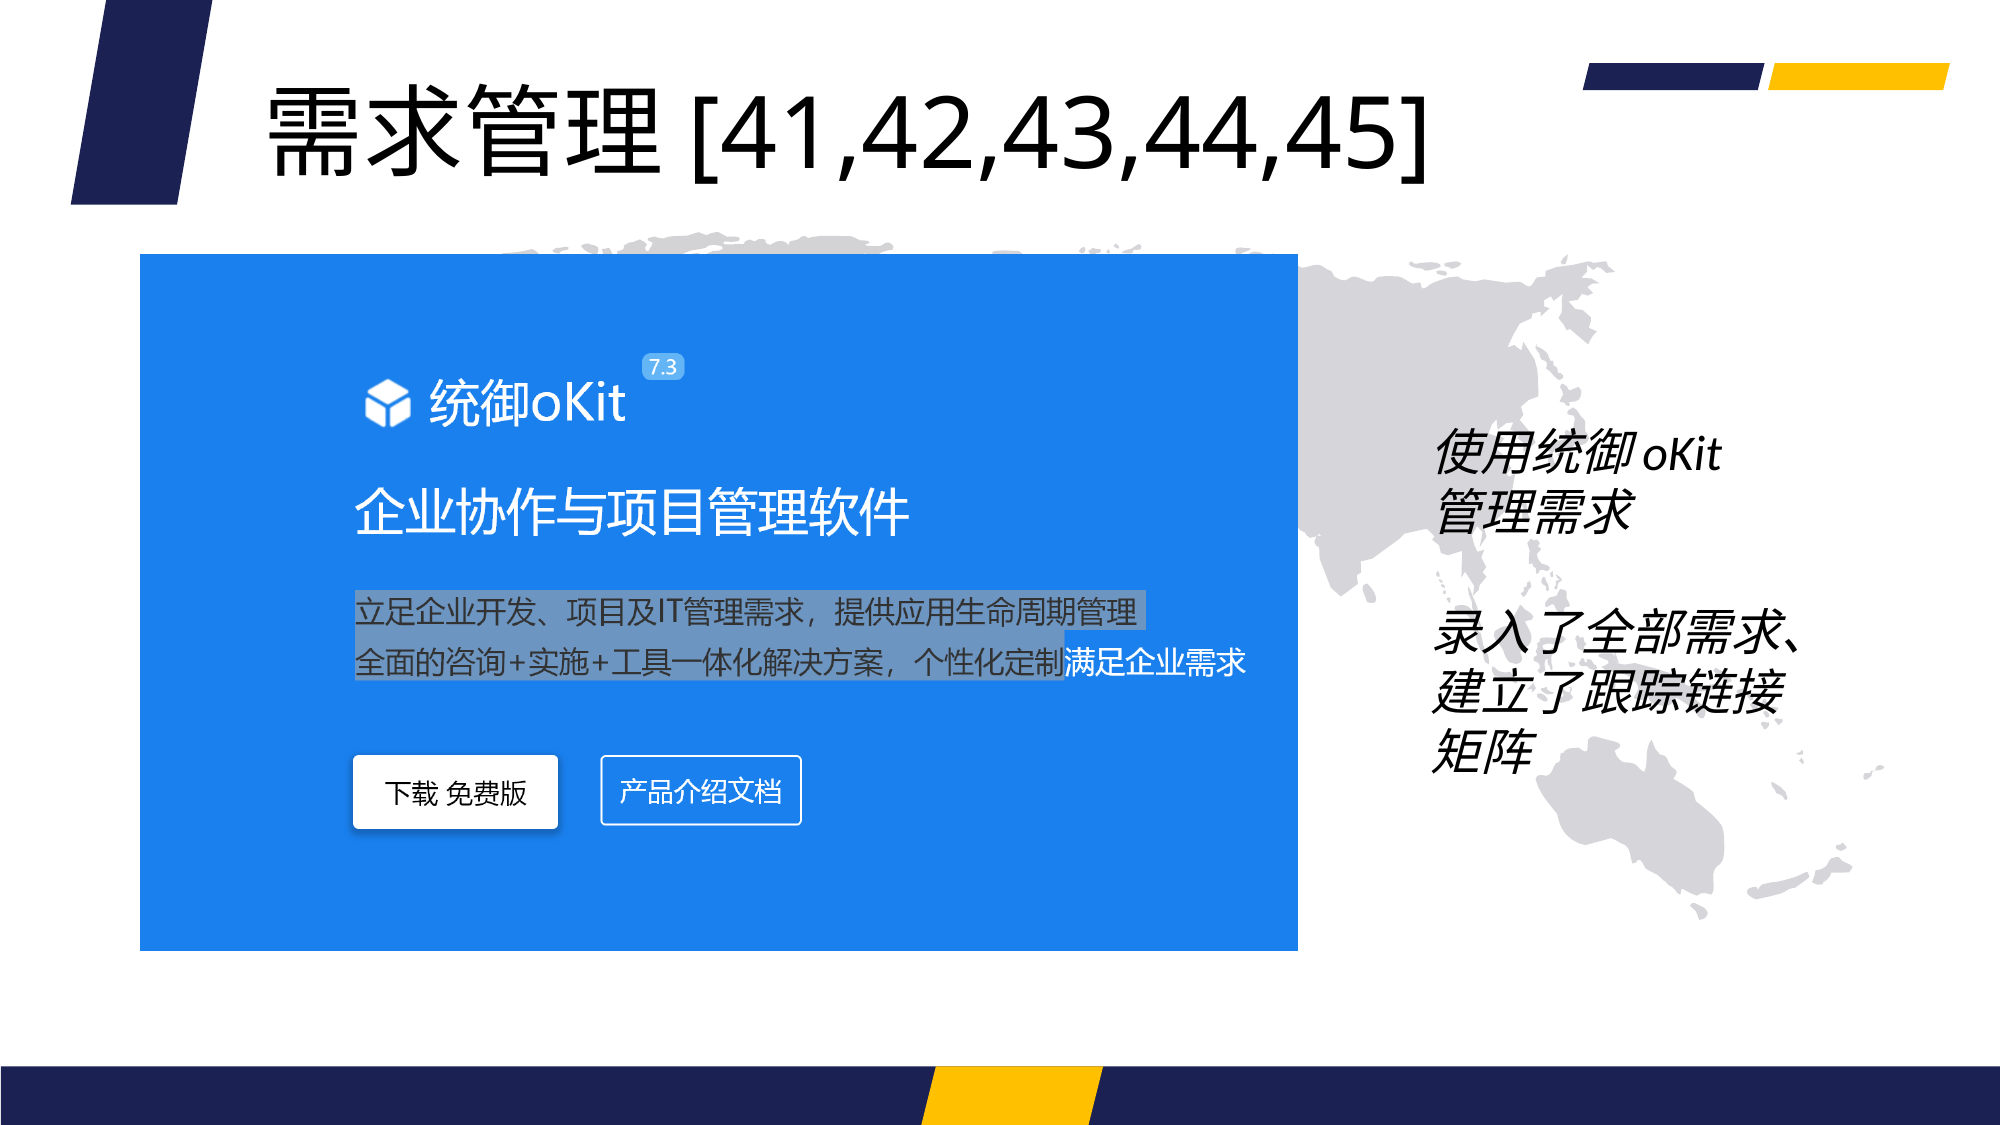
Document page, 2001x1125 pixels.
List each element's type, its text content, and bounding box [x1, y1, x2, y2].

text_box [68, 0, 215, 207]
text_box 需求管理[41,42,43,44,45] [244, 58, 2000, 199]
text_box [919, 1064, 1106, 1125]
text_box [163, 231, 1885, 921]
text_box [0, 1064, 935, 1125]
text_box [1091, 1064, 2000, 1125]
picture [140, 254, 1298, 952]
